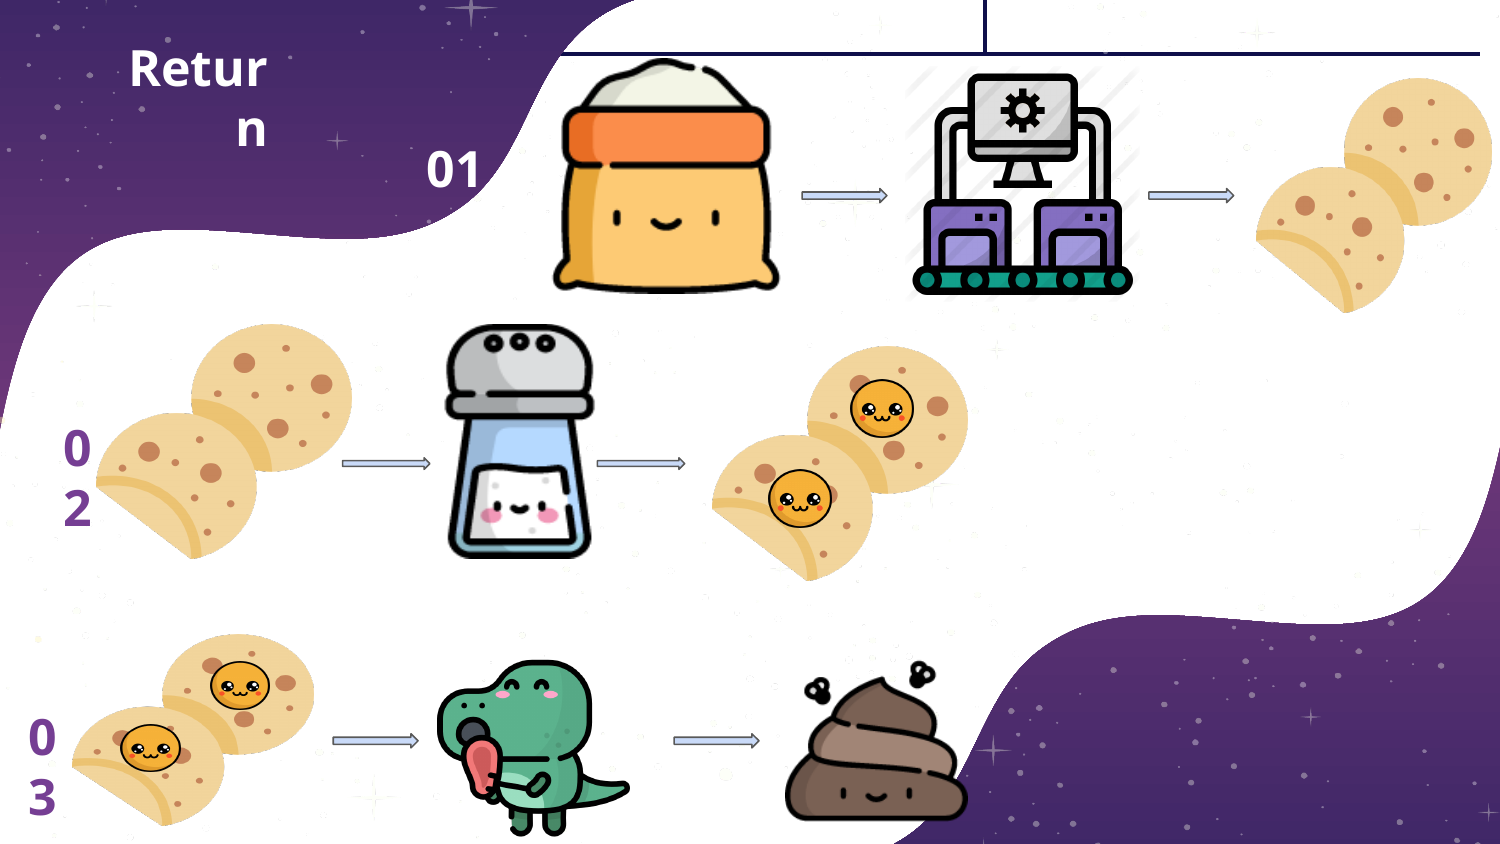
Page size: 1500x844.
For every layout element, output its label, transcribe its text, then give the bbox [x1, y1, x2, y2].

picture [0, 771, 71, 844]
title 02 [21, 401, 91, 482]
title 01 [392, 122, 499, 203]
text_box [96, 324, 969, 582]
title Return [96, 21, 283, 102]
picture [0, 0, 1500, 844]
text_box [71, 634, 969, 844]
title 03 [0, 690, 66, 771]
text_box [548, 58, 1492, 313]
